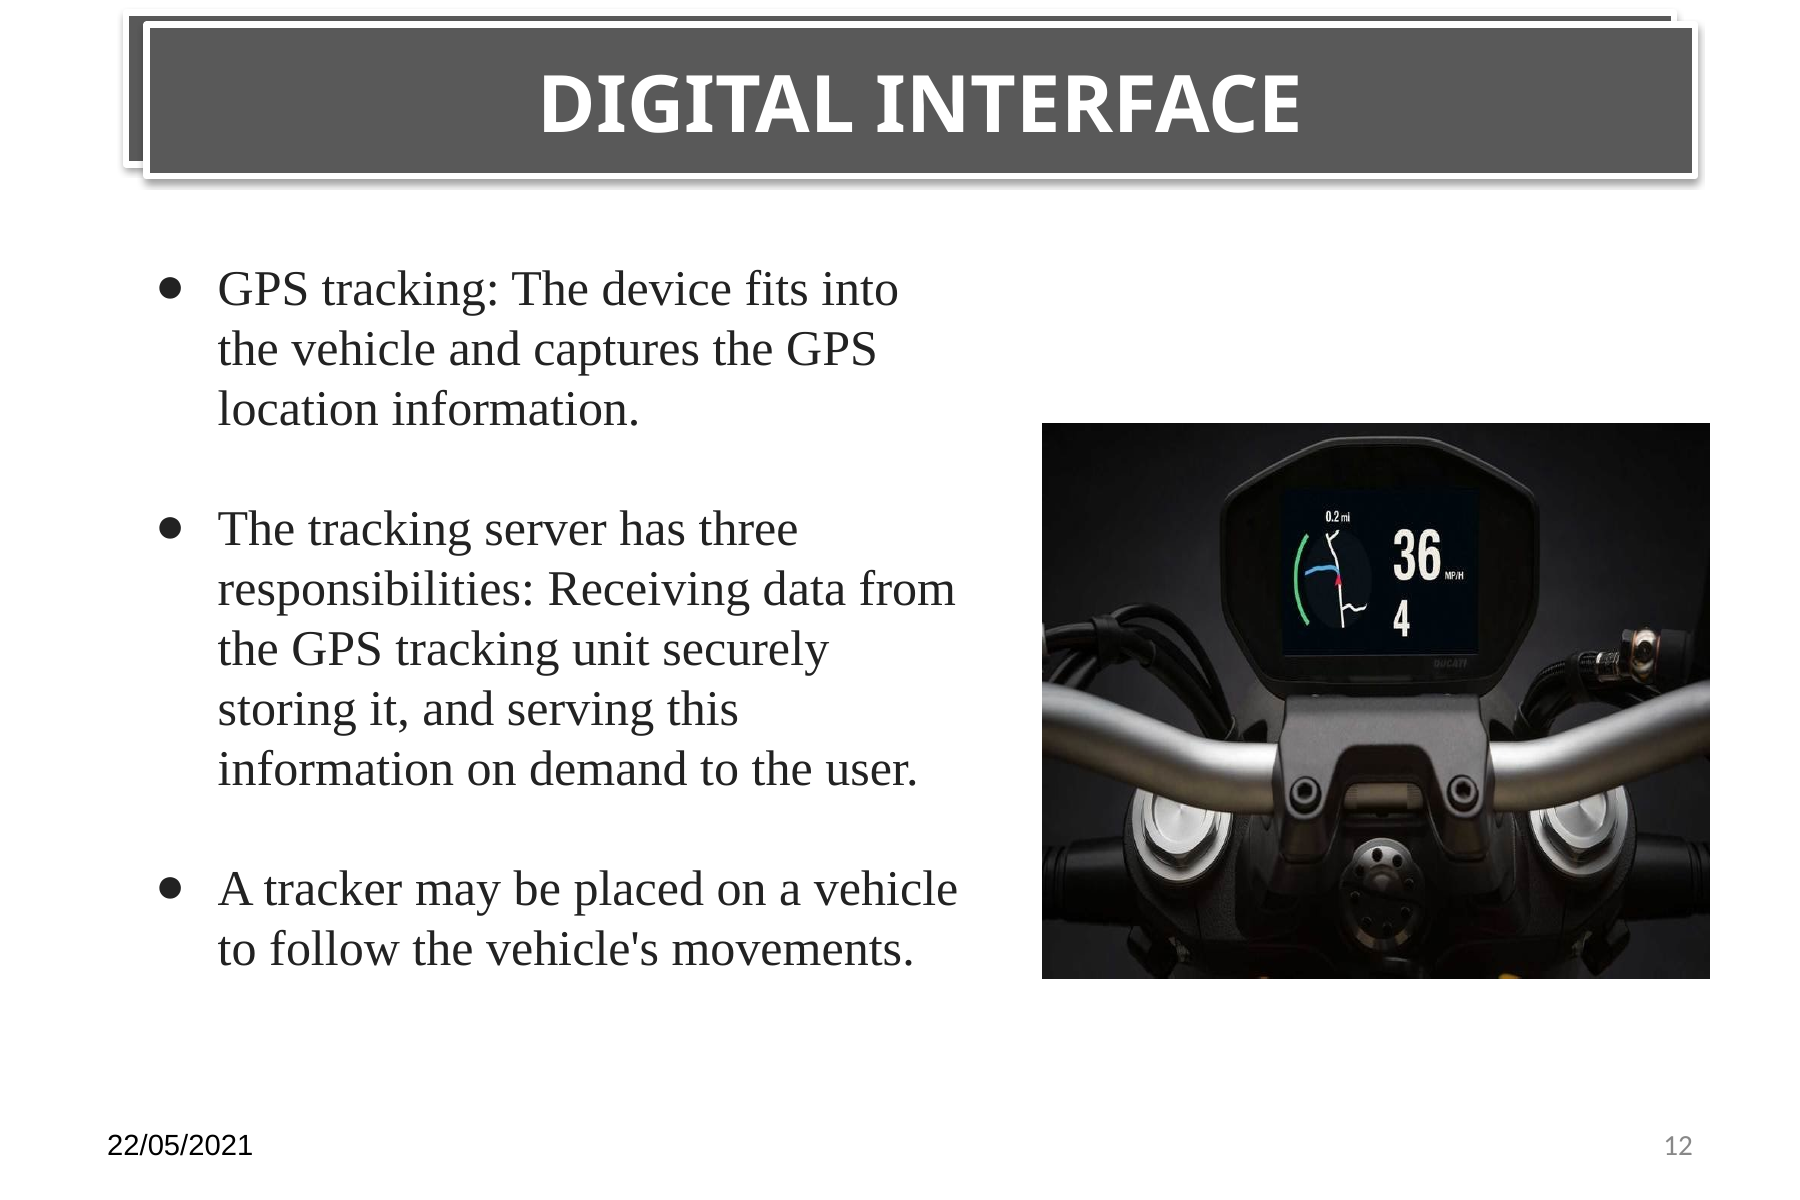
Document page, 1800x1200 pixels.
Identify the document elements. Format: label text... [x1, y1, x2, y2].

slide_number ‹#› [1290, 1112, 1710, 1177]
picture [1042, 423, 1711, 979]
title DIGITAL INTERFACE [146, 24, 1695, 177]
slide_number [90, 1112, 510, 1177]
text_box GPS tracking: The device fits into the vehicle and captures the GPS location information. The tracking server has three responsibilities: Receiving data from the GPS tracking unit securely storing it, and serving this information on demand to the user. A tracker may be placed on a vehicle to follow the vehicle's movements. [127, 240, 975, 1113]
title Digital Interface [125, 12, 1675, 165]
